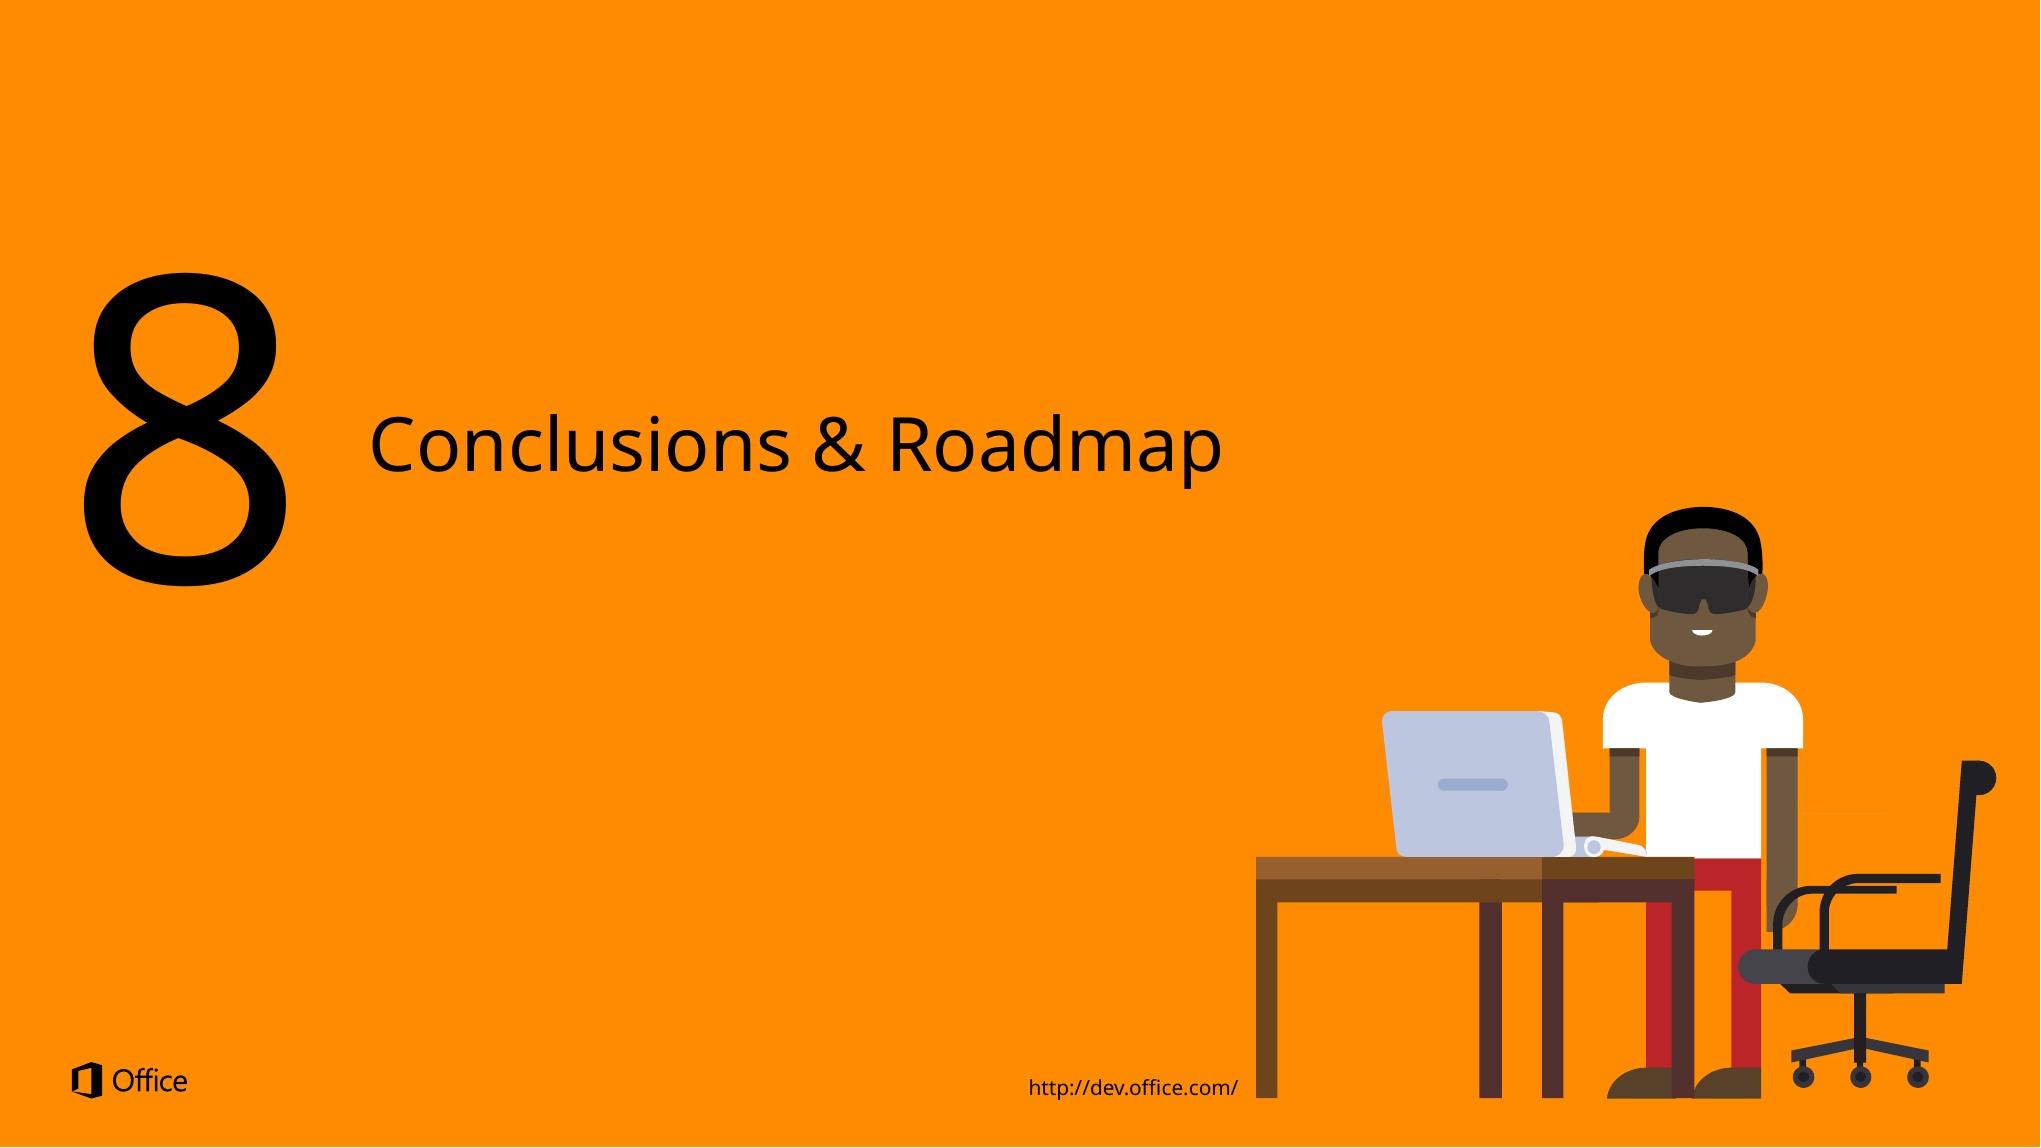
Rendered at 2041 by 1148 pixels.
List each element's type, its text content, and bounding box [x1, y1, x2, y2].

list Conclusions & Roadmap [346, 390, 1320, 503]
list 8 [39, 198, 346, 695]
